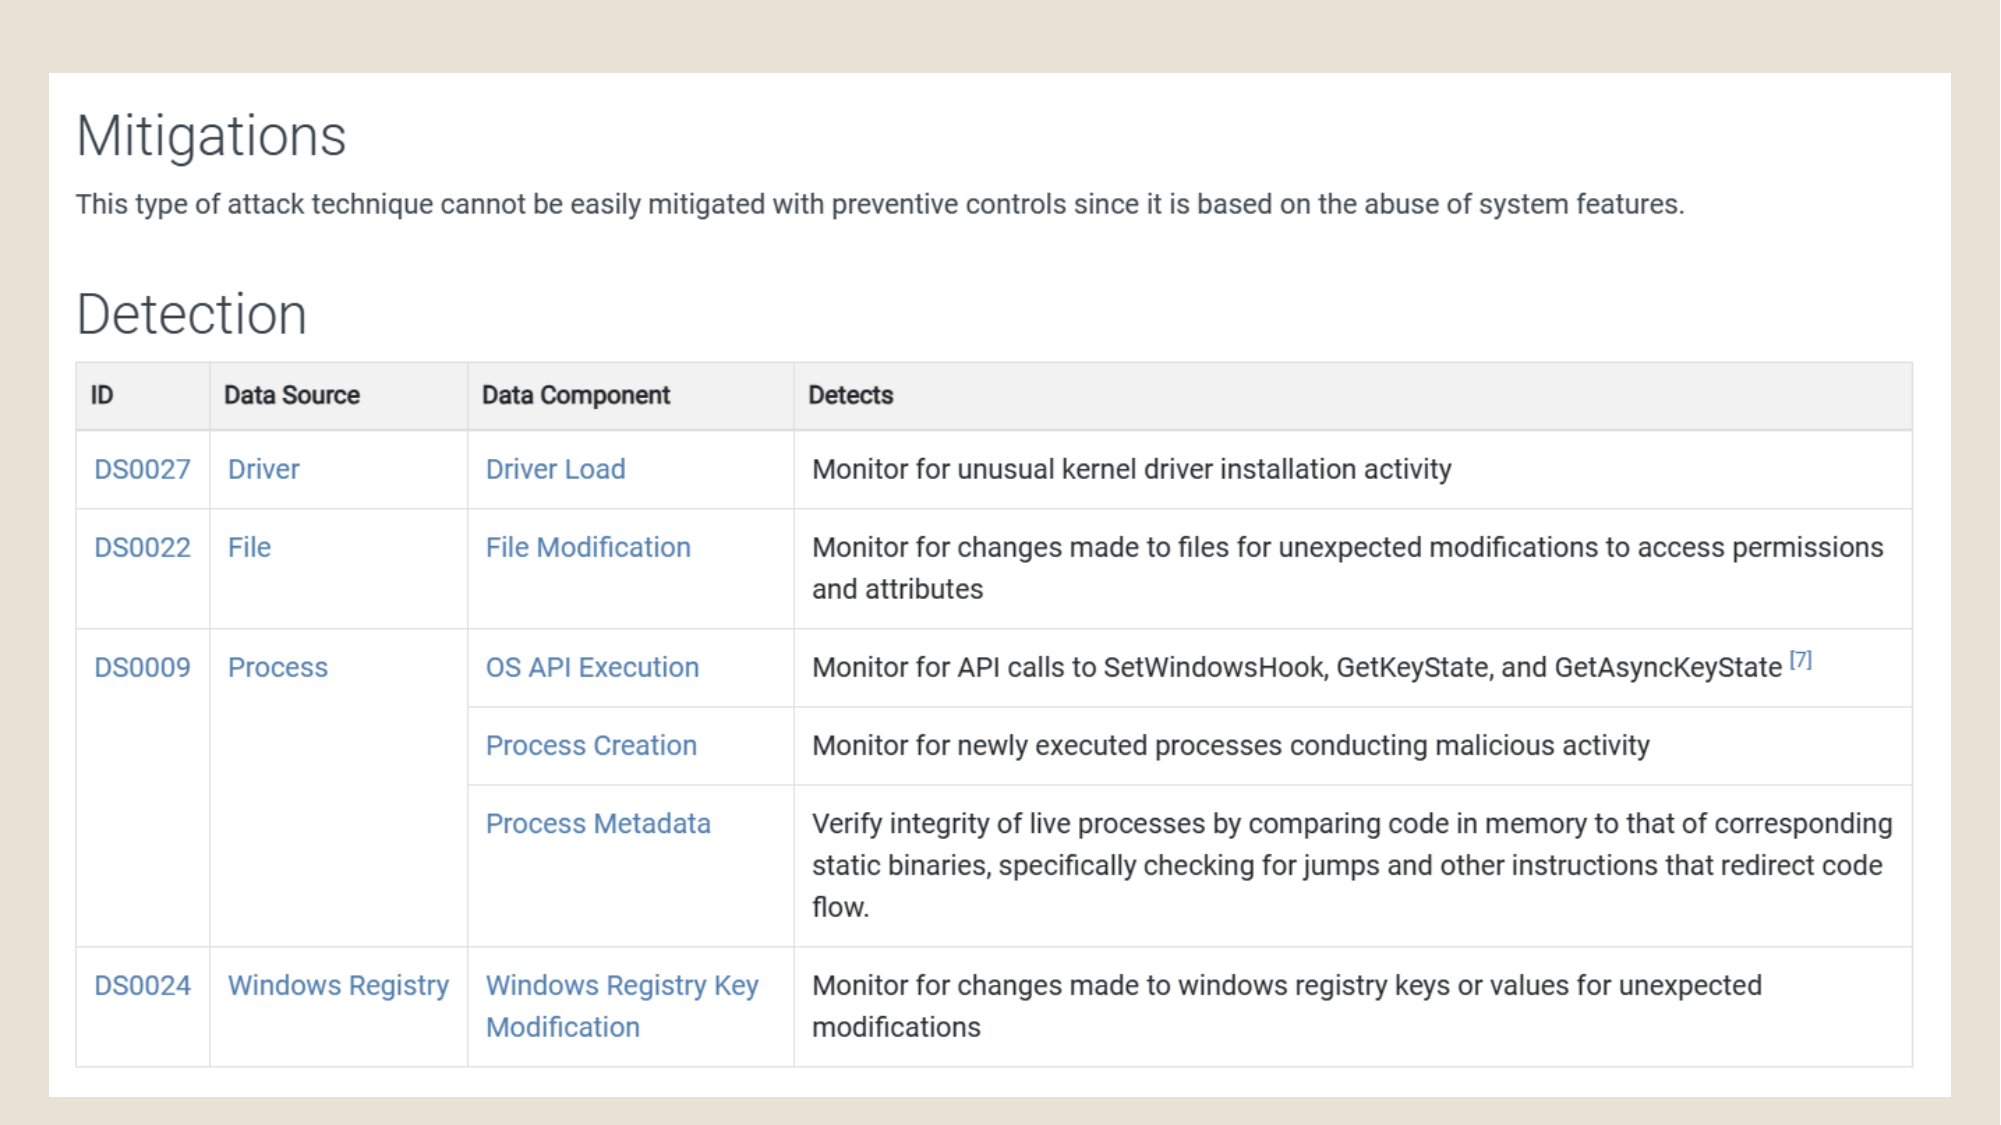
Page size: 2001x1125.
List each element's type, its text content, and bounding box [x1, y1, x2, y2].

slide_number 105 [1951, 1028, 1961, 1089]
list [55, 78, 1948, 1092]
